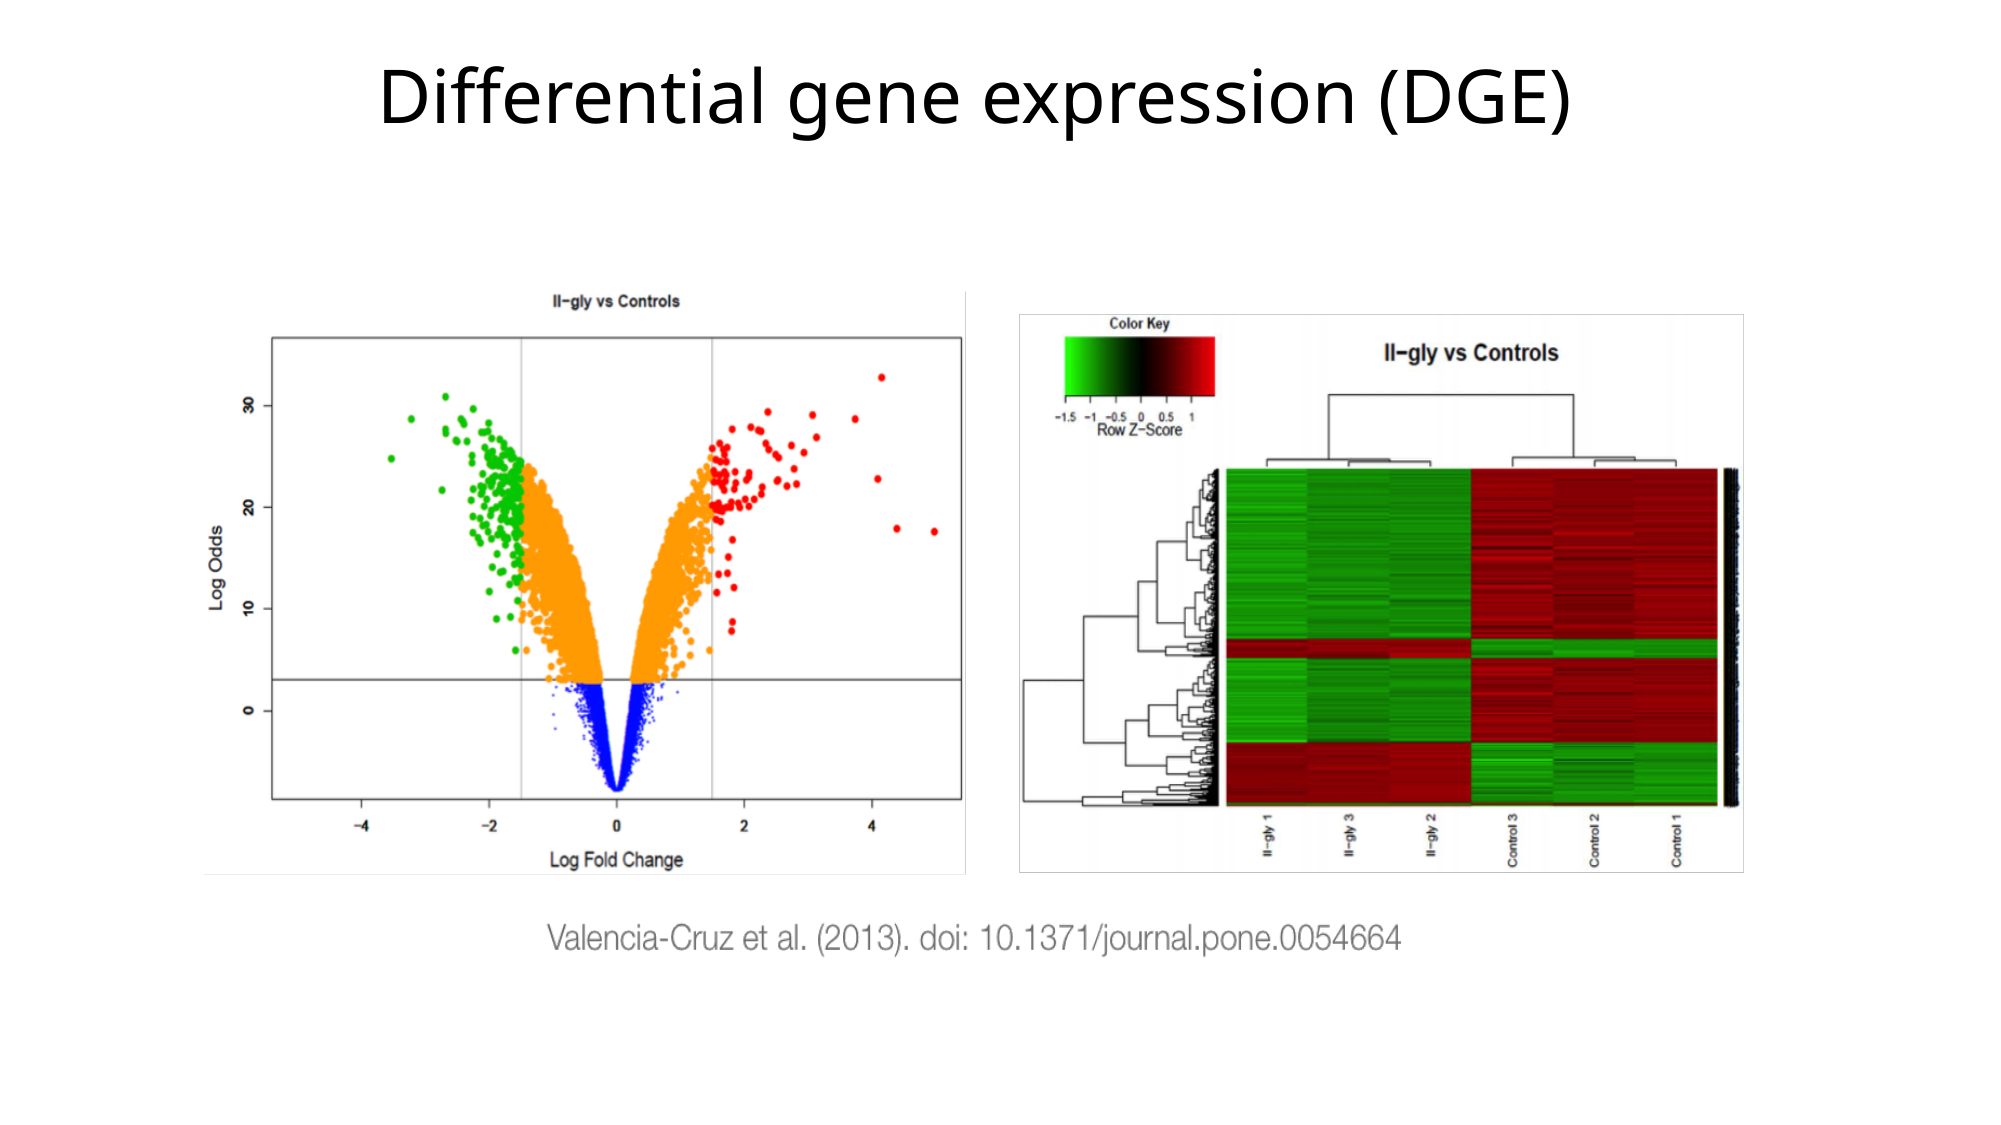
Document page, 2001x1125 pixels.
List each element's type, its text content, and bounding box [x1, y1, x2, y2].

text_box Differential gene expression (DGE) [306, 42, 1644, 147]
picture [204, 291, 1746, 967]
